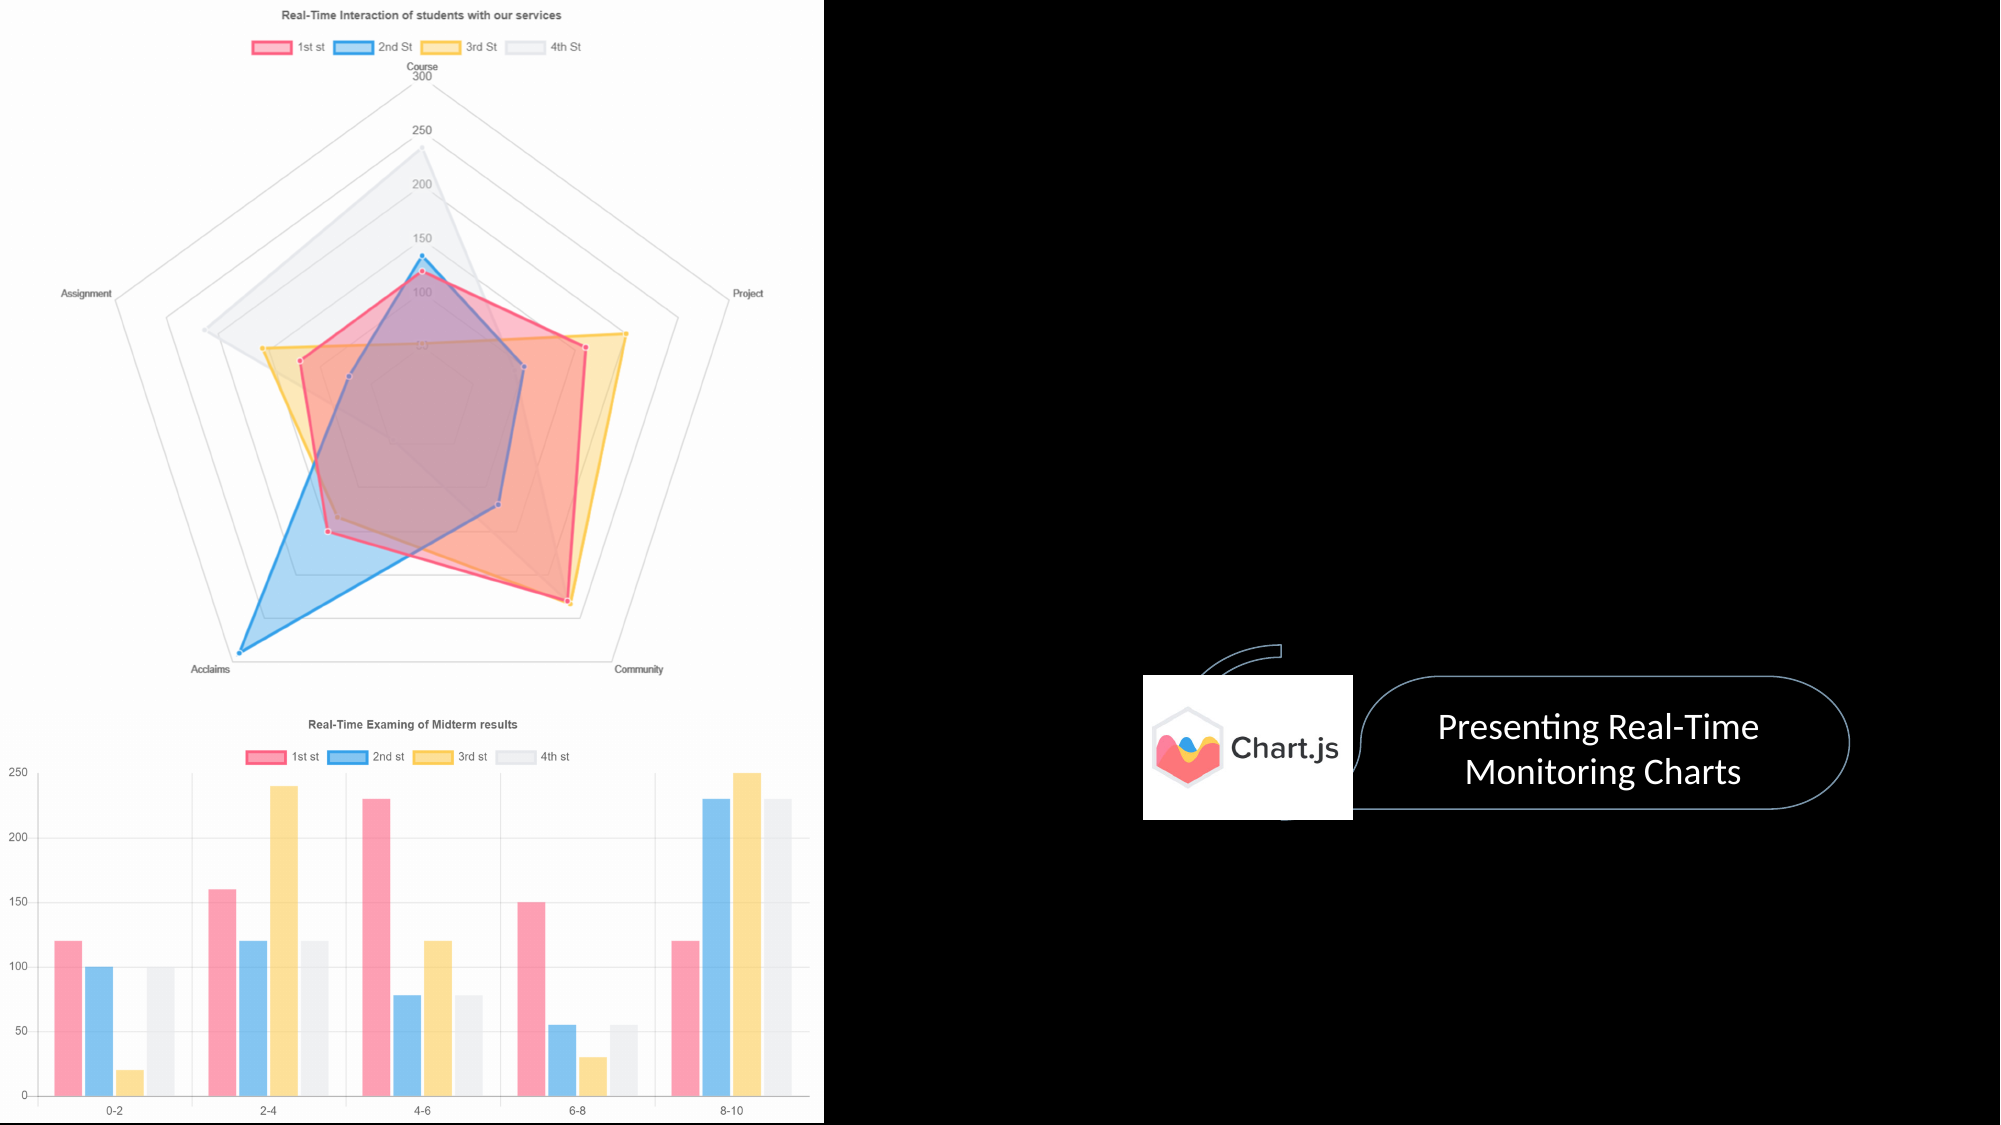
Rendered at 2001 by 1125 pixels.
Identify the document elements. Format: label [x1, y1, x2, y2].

picture [0, 0, 824, 1123]
text_box [1176, 644, 1850, 820]
picture [1143, 675, 1353, 820]
